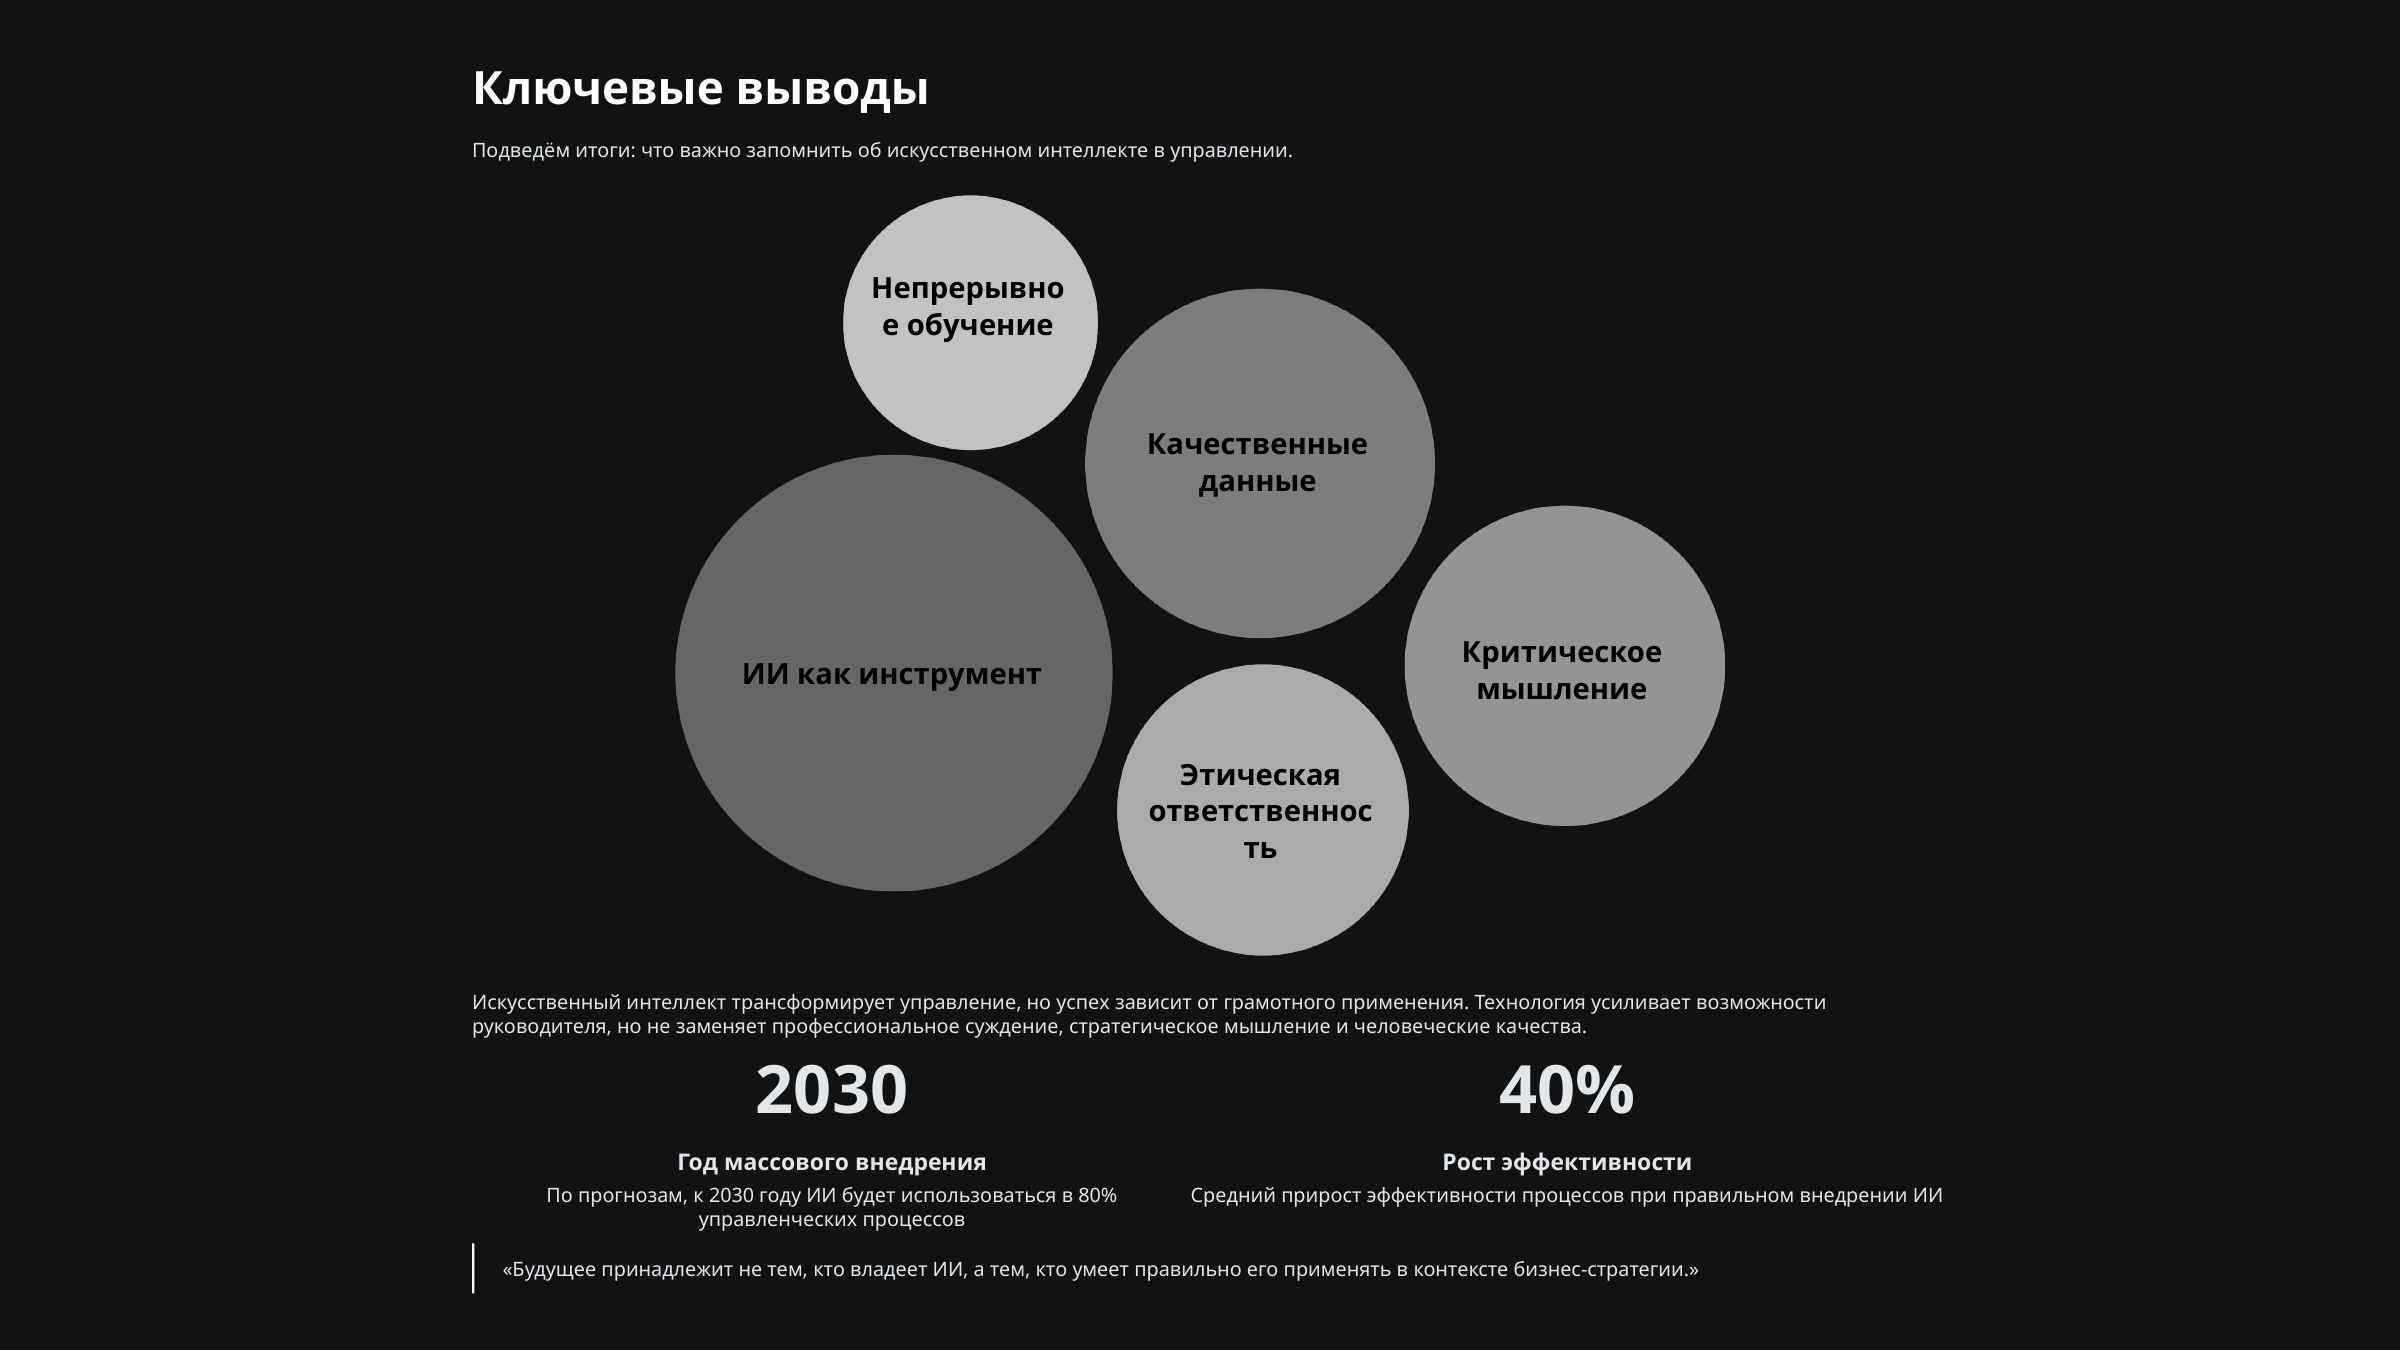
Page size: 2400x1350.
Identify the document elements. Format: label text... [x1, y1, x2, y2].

text_box По прогнозам, к 2030 году ИИ будет использоваться в 80% управленческих процессов [472, 1182, 1193, 1231]
text_box Год массового внедрения [669, 1146, 995, 1176]
text_box «Будущее принадлежит не тем, кто владеет ИИ, а тем, кто умеет правильно его применять в контексте бизнес-стратегии.» [502, 1256, 1928, 1281]
picture [654, 174, 1746, 977]
text_box Средний прирост эффективности процессов при правильном внедрении ИИ [1207, 1182, 1928, 1207]
text_box Искусственный интеллект трансформирует управление, но успех зависит от грамотного применения. Технология усиливает возможности руководителя, но не заменяет профессиональное суждение, стратегическое мышление и человеческие качества. [472, 989, 1928, 1038]
text_box Ключевые выводы [472, 56, 947, 115]
text_box Подведём итоги: что важно запомнить об искусственном интеллекте в управлении. [472, 137, 1928, 162]
text_box 2030 [472, 1060, 1193, 1128]
text_box 40% [1207, 1060, 1928, 1128]
text_box Рост эффективности [1436, 1146, 1699, 1176]
